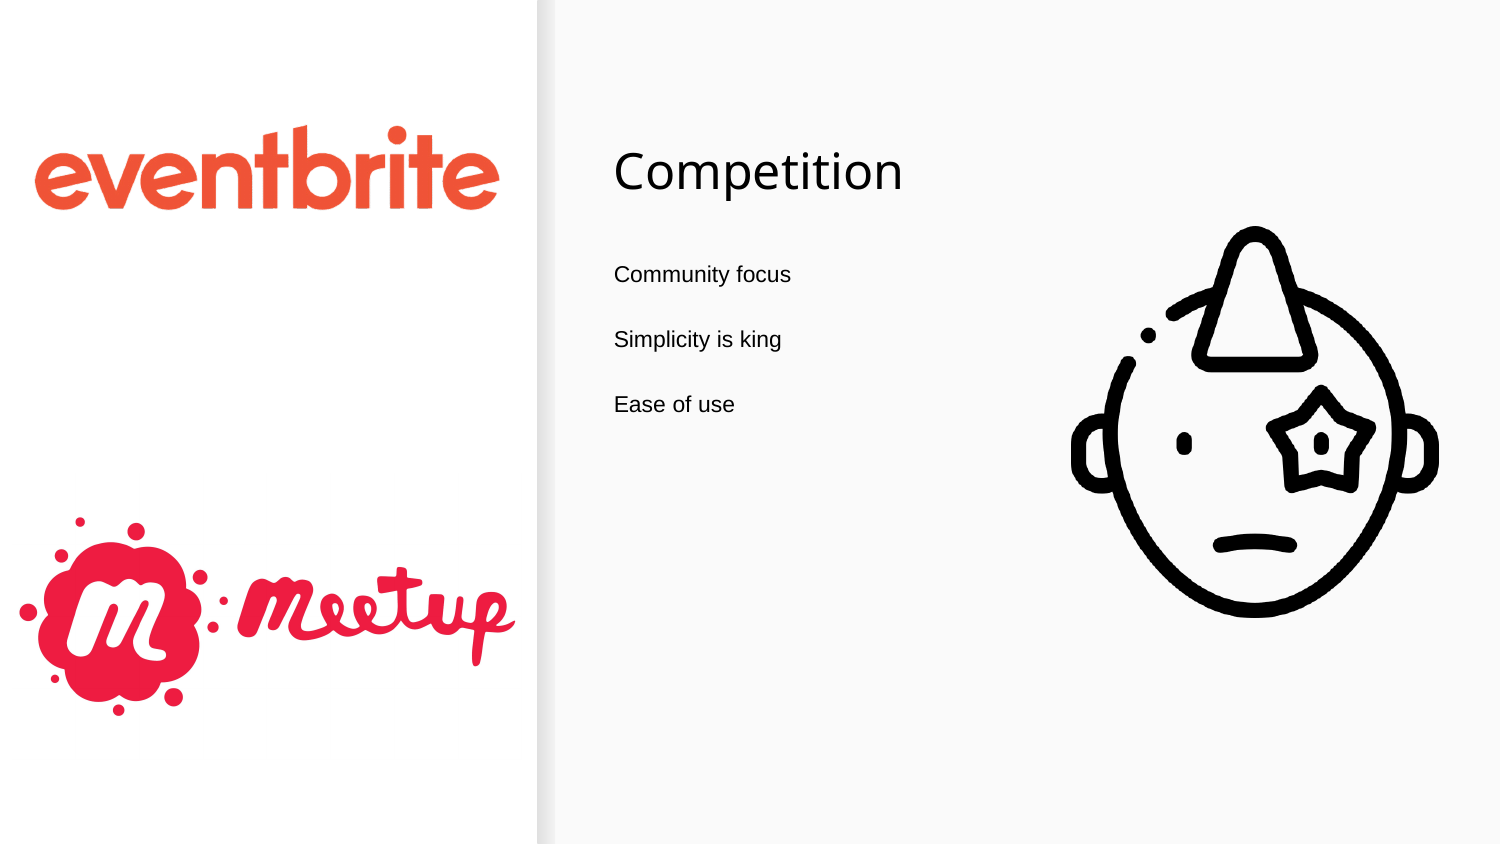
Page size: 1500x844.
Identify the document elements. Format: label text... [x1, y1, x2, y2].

picture [0, 96, 557, 268]
list Community focus Simplicity is king Ease of use [598, 240, 1060, 760]
picture [12, 473, 522, 760]
title Competition [598, 58, 1060, 216]
picture [1059, 226, 1451, 618]
